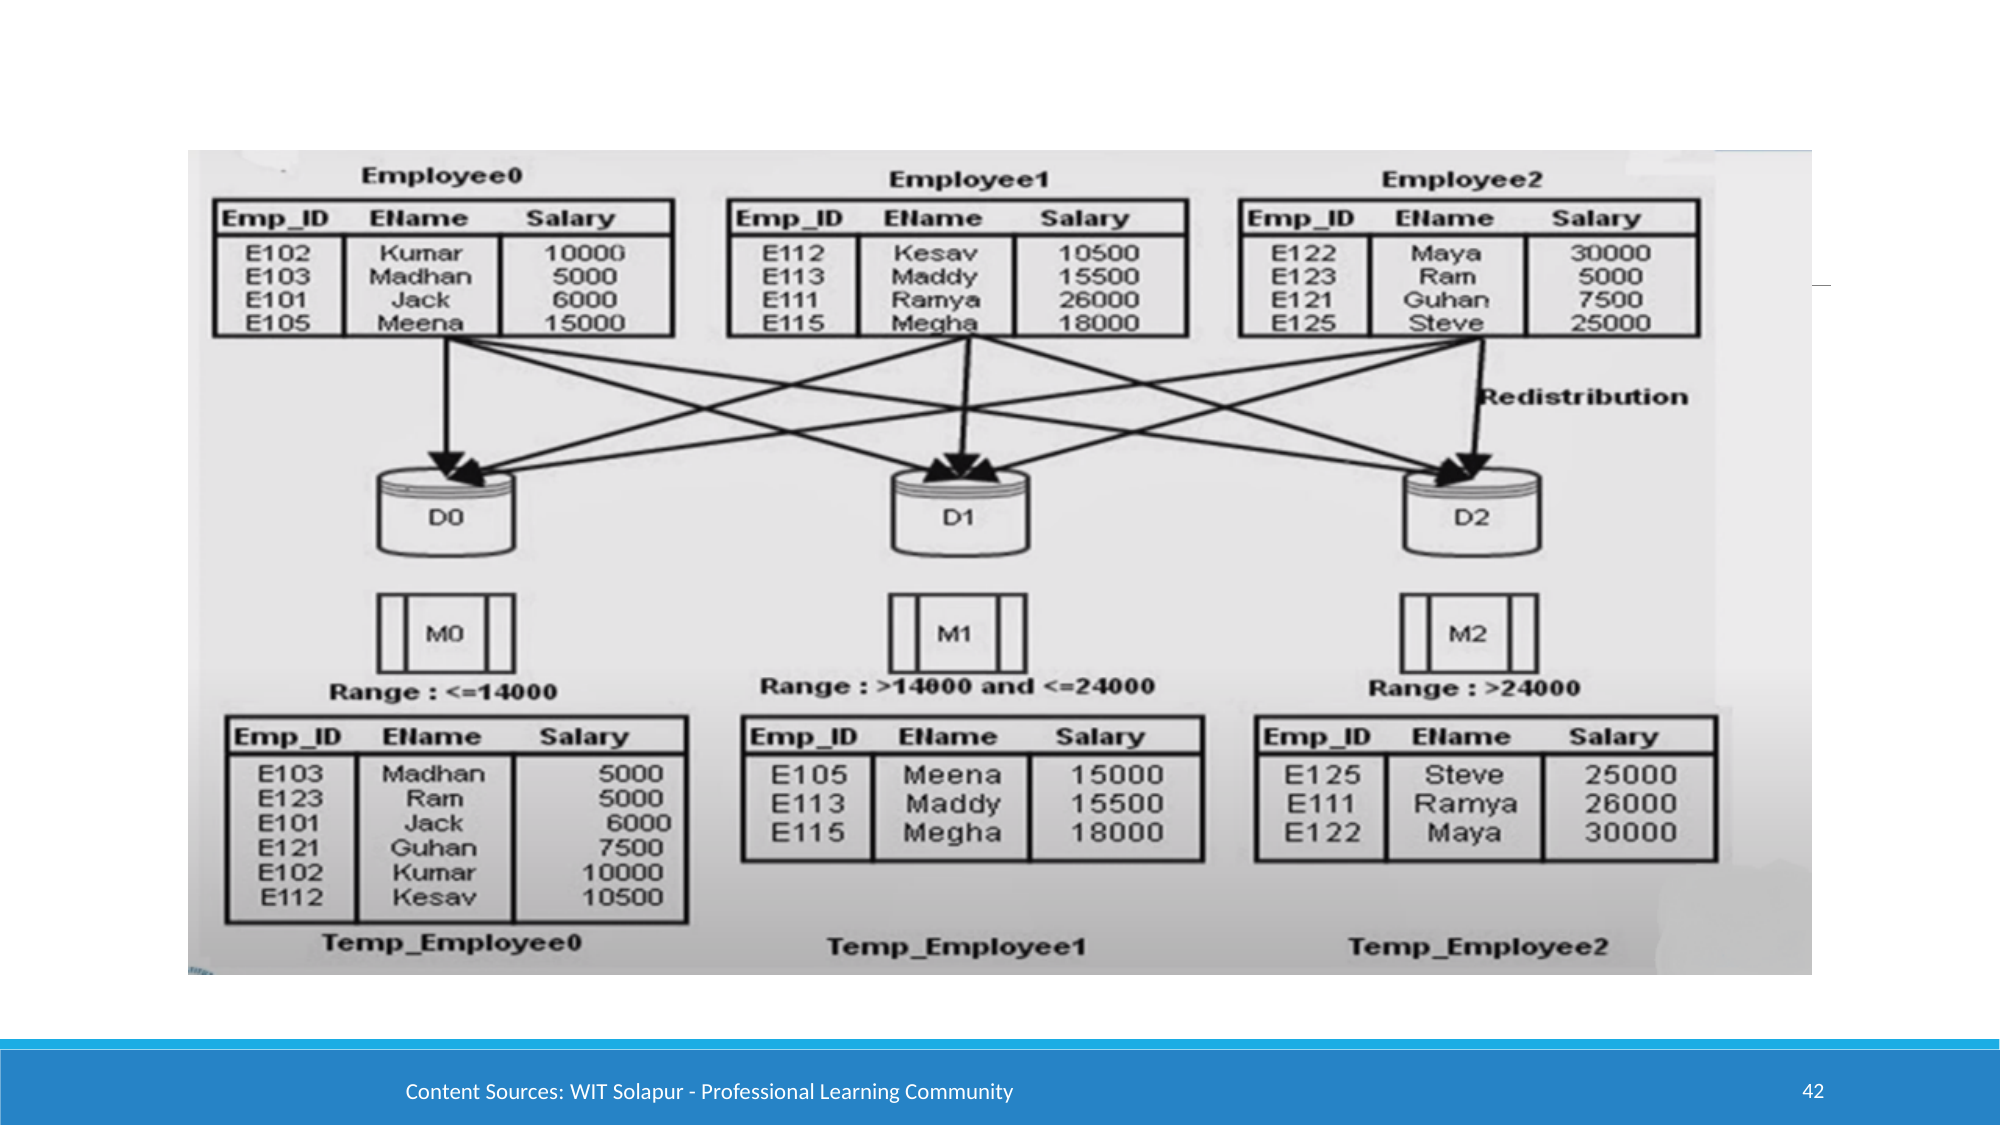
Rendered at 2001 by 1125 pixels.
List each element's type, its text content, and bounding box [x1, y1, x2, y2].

picture [187, 150, 1813, 975]
slide_number 42 [1624, 1059, 1840, 1120]
text_box Content Sources: WIT Solapur - Professional Learning Community [391, 1024, 1392, 1112]
